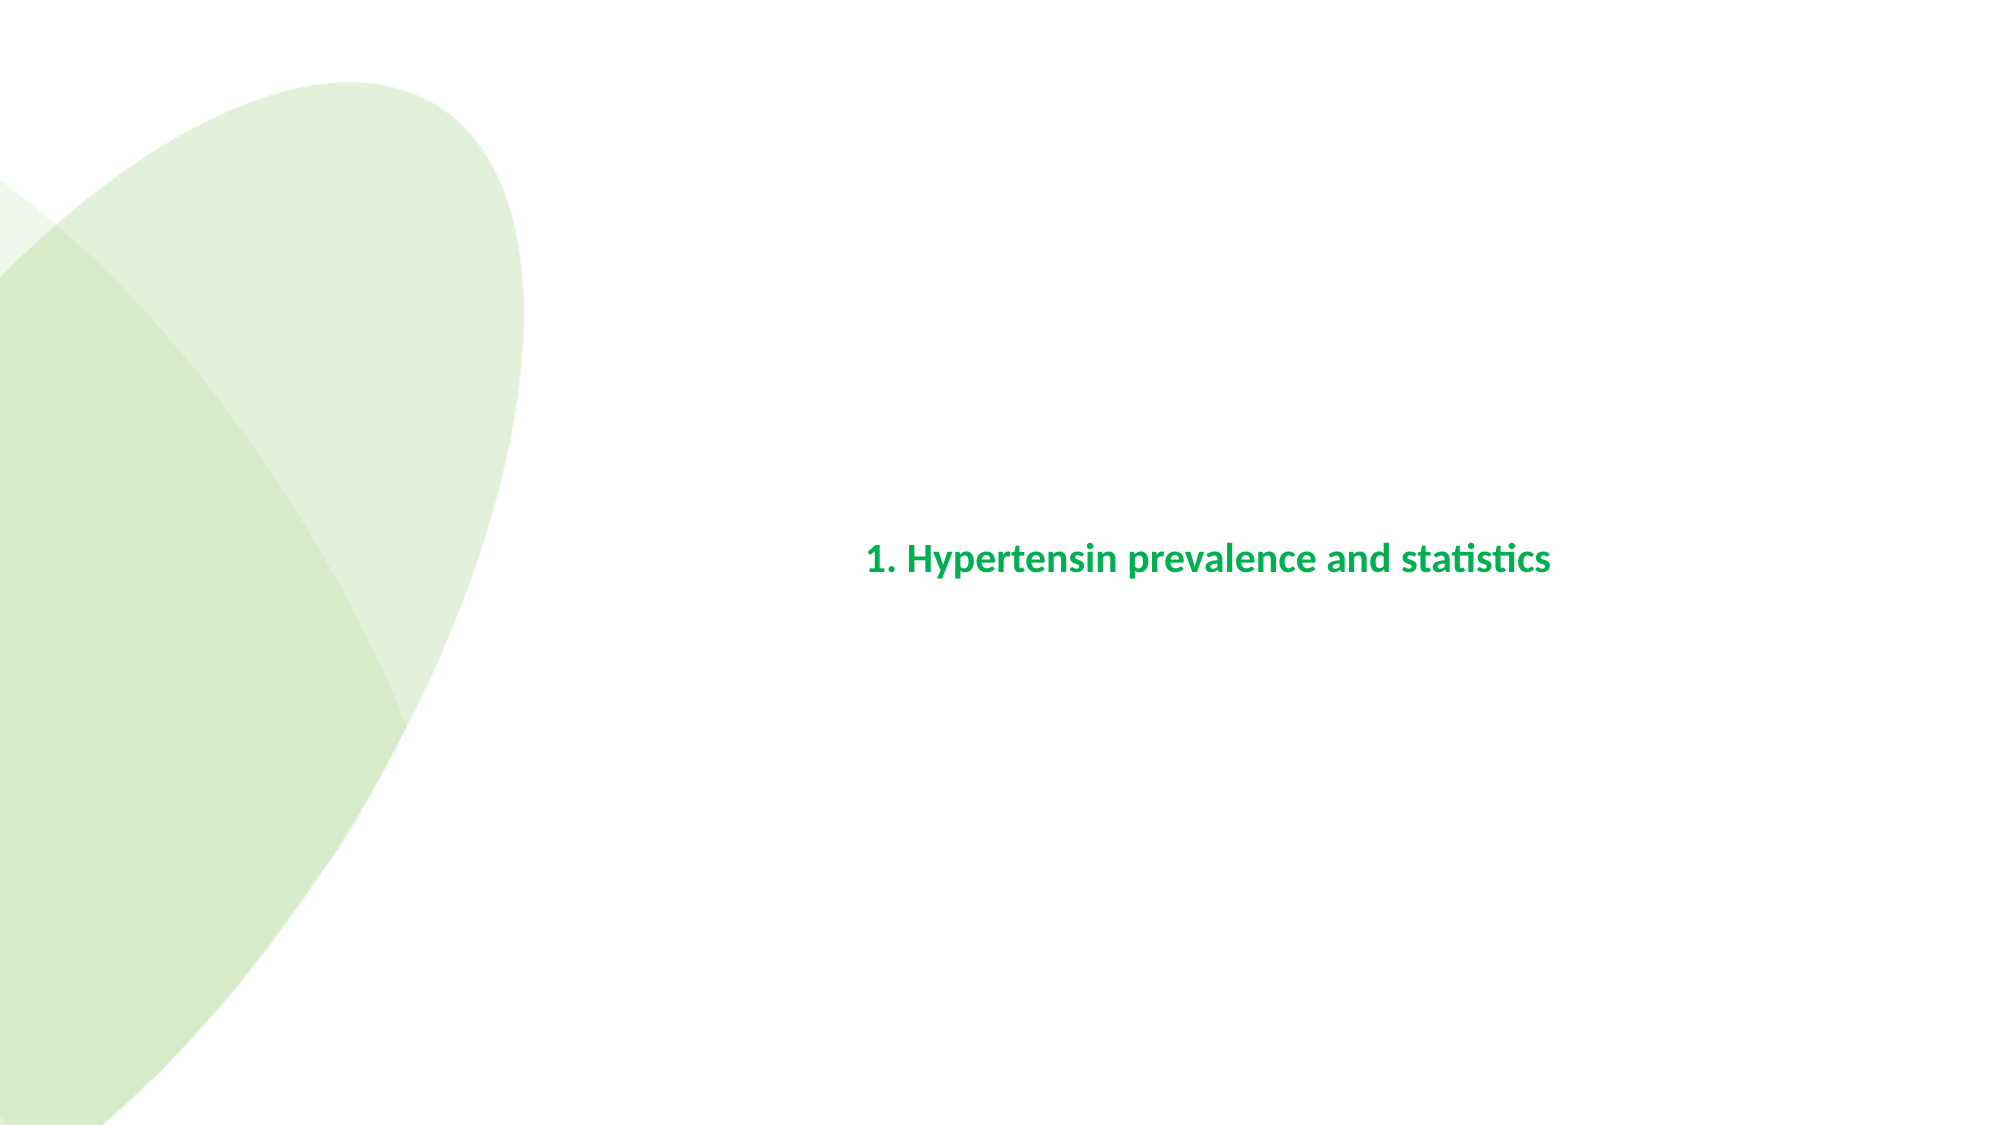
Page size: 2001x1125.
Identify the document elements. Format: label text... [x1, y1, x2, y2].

picture [0, 82, 524, 1125]
text_box 1. Hypertensin prevalence and statistics [531, 529, 1885, 733]
